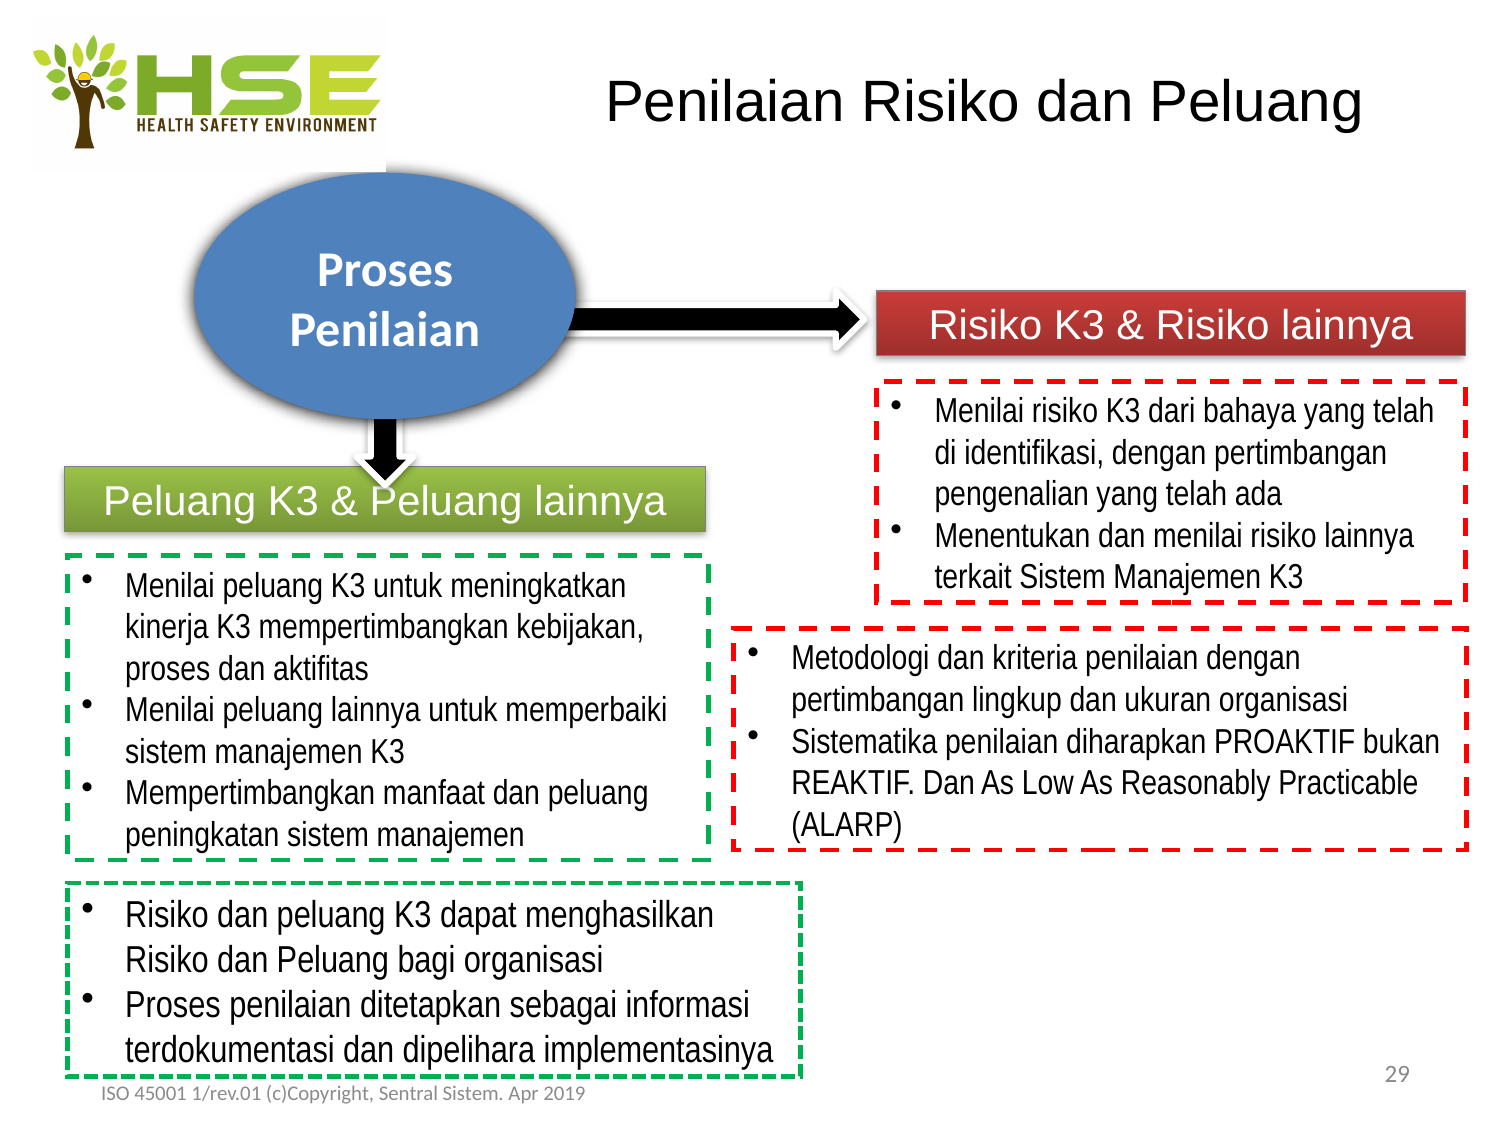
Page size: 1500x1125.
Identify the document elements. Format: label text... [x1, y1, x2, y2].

text_box Menilai peluang K3 untuk meningkatkan kinerja K3 mempertimbangkan kebijakan, proses dan aktifitas Menilai peluang lainnya untuk memperbaiki sistem manajemen K3 Mempertimbangkan manfaat dan peluang peningkatan sistem manajemen [67, 555, 709, 861]
text_box Penilaian Risiko dan Peluang [518, 53, 1451, 142]
text_box Proses Penilaian [192, 170, 578, 422]
text_box Menilai risiko K3 dari bahaya yang telah di identifikasi, dengan pertimbangan pengenalian yang telah ada Menentukan dan menilai risiko lainnya terkait Sistem Manajemen K3 [876, 381, 1466, 603]
slide_number 29 [1074, 1042, 1425, 1103]
footer ISO 45001 1/rev.01 (c)Copyright, Sentral Sistem. Apr 2019 [0, 1062, 716, 1123]
text_box Peluang K3 & Peluang lainnya [64, 466, 706, 532]
picture [30, 13, 386, 172]
text_box Risiko dan peluang K3 dapat menghasilkan Risiko dan Peluang bagi organisasi Proses penilaian ditetapkan sebagai informasi terdokumentasi dan dipelihara implementasinya [67, 882, 801, 1077]
text_box Metodologi dan kriteria penilaian dengan pertimbangan lingkup dan ukuran organisasi Sistematika penilaian diharapkan PROAKTIF bukan REAKTIF. Dan As Low As Reasonably Practicable (ALARP) [733, 628, 1467, 850]
text_box [353, 437, 417, 489]
text_box Risiko K3 & Risiko lainnya [876, 290, 1466, 356]
text_box [585, 287, 868, 351]
